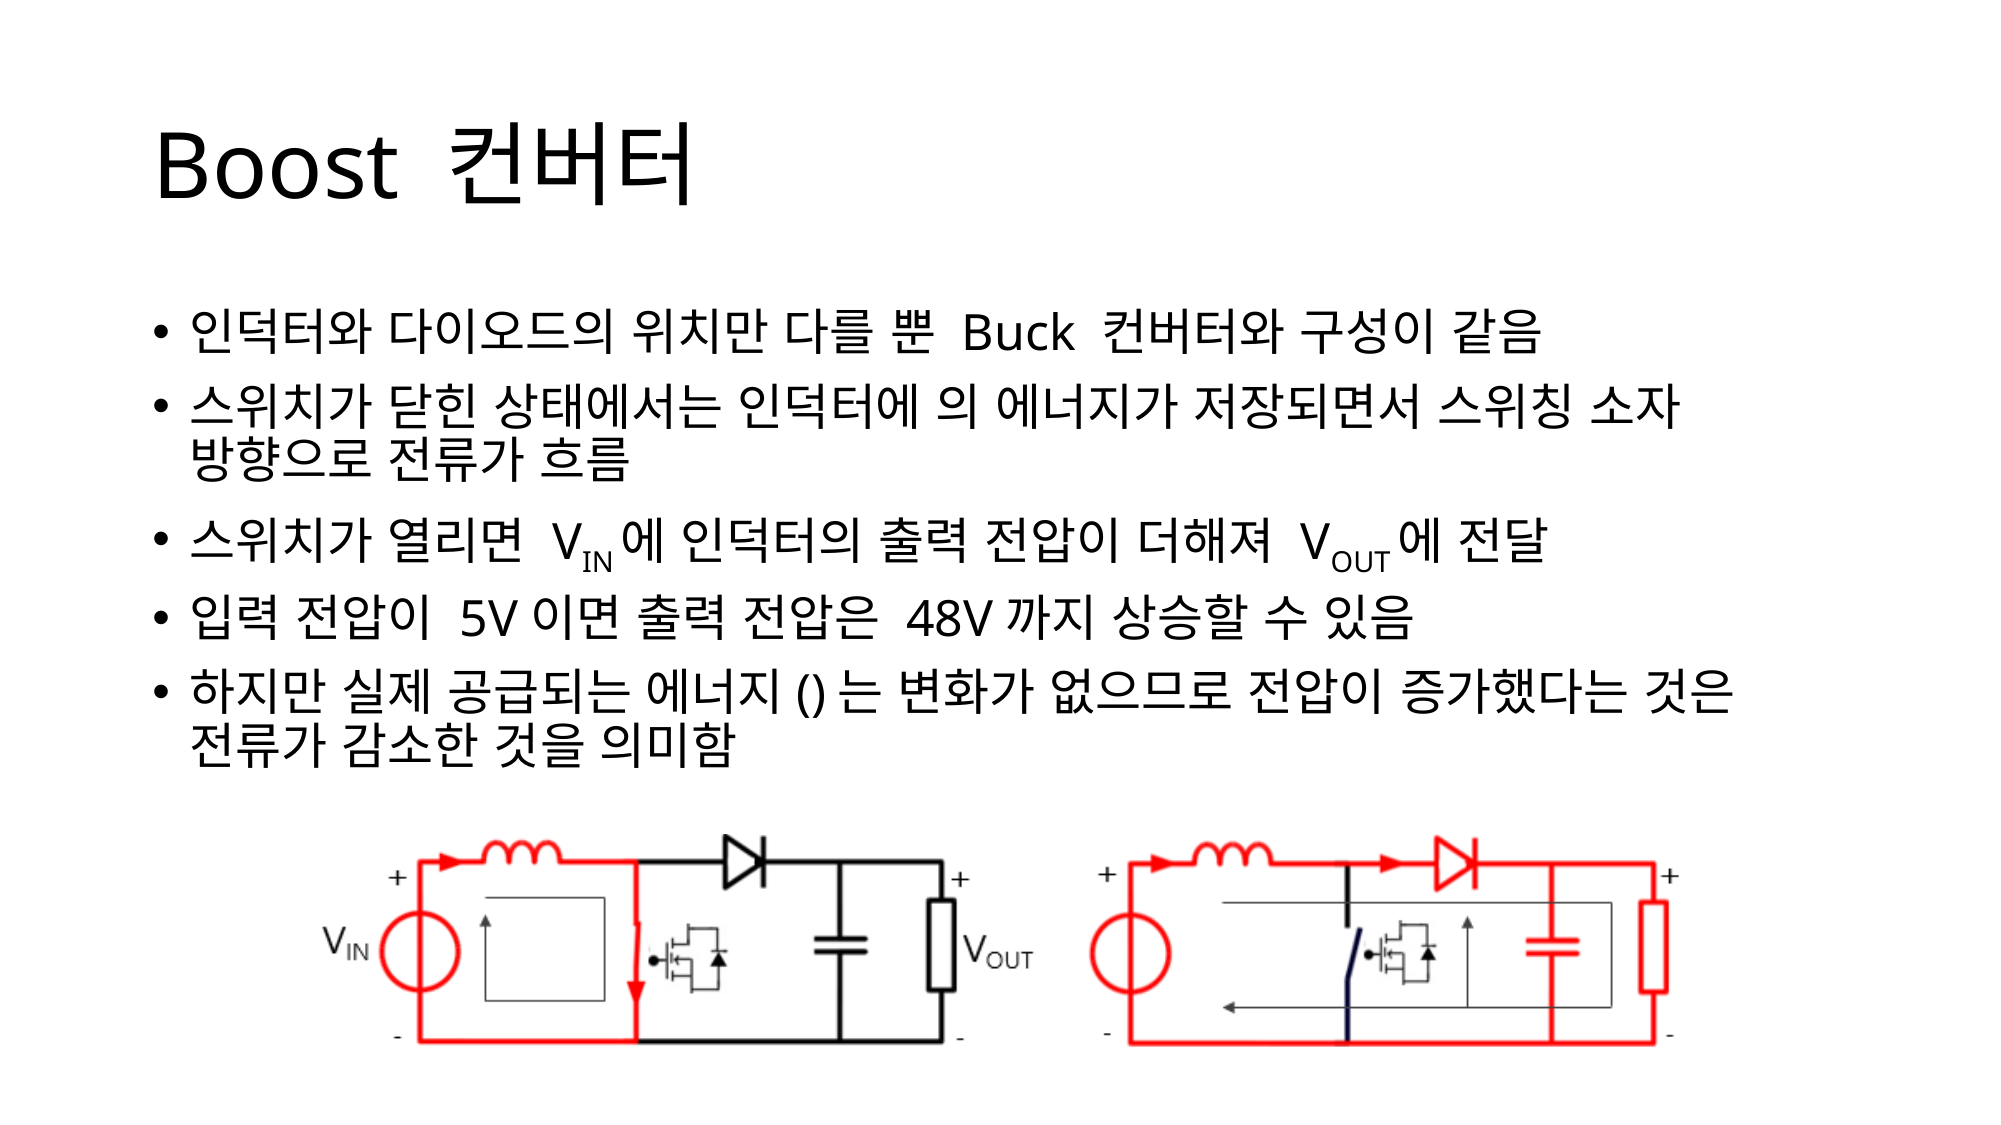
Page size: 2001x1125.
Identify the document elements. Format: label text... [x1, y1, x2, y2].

picture [316, 834, 1684, 1052]
title Boost 컨버터 [137, 59, 1863, 278]
